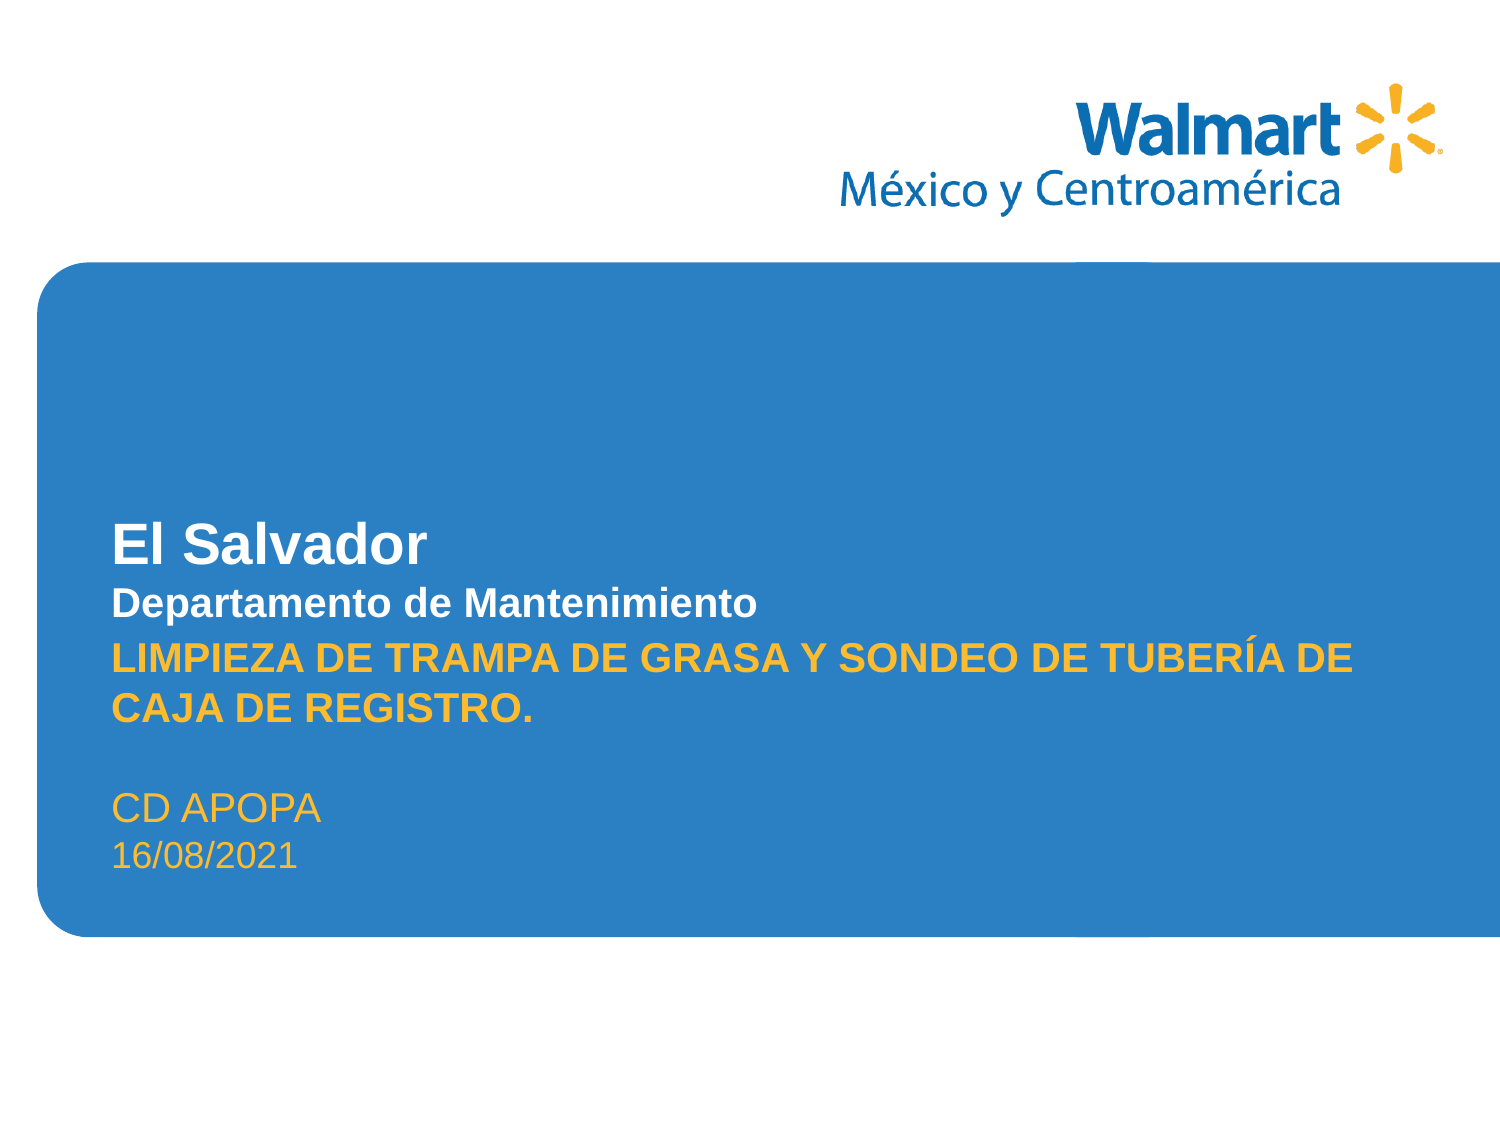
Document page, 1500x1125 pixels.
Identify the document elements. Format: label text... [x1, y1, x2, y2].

subtitle LIMPIEZA DE TRAMPA DE GRASA Y SONDEO DE TUBERÍA DE CAJA DE REGISTRO. CD APOPA 16/08/2021 [110, 490, 1451, 779]
picture [841, 83, 1443, 217]
